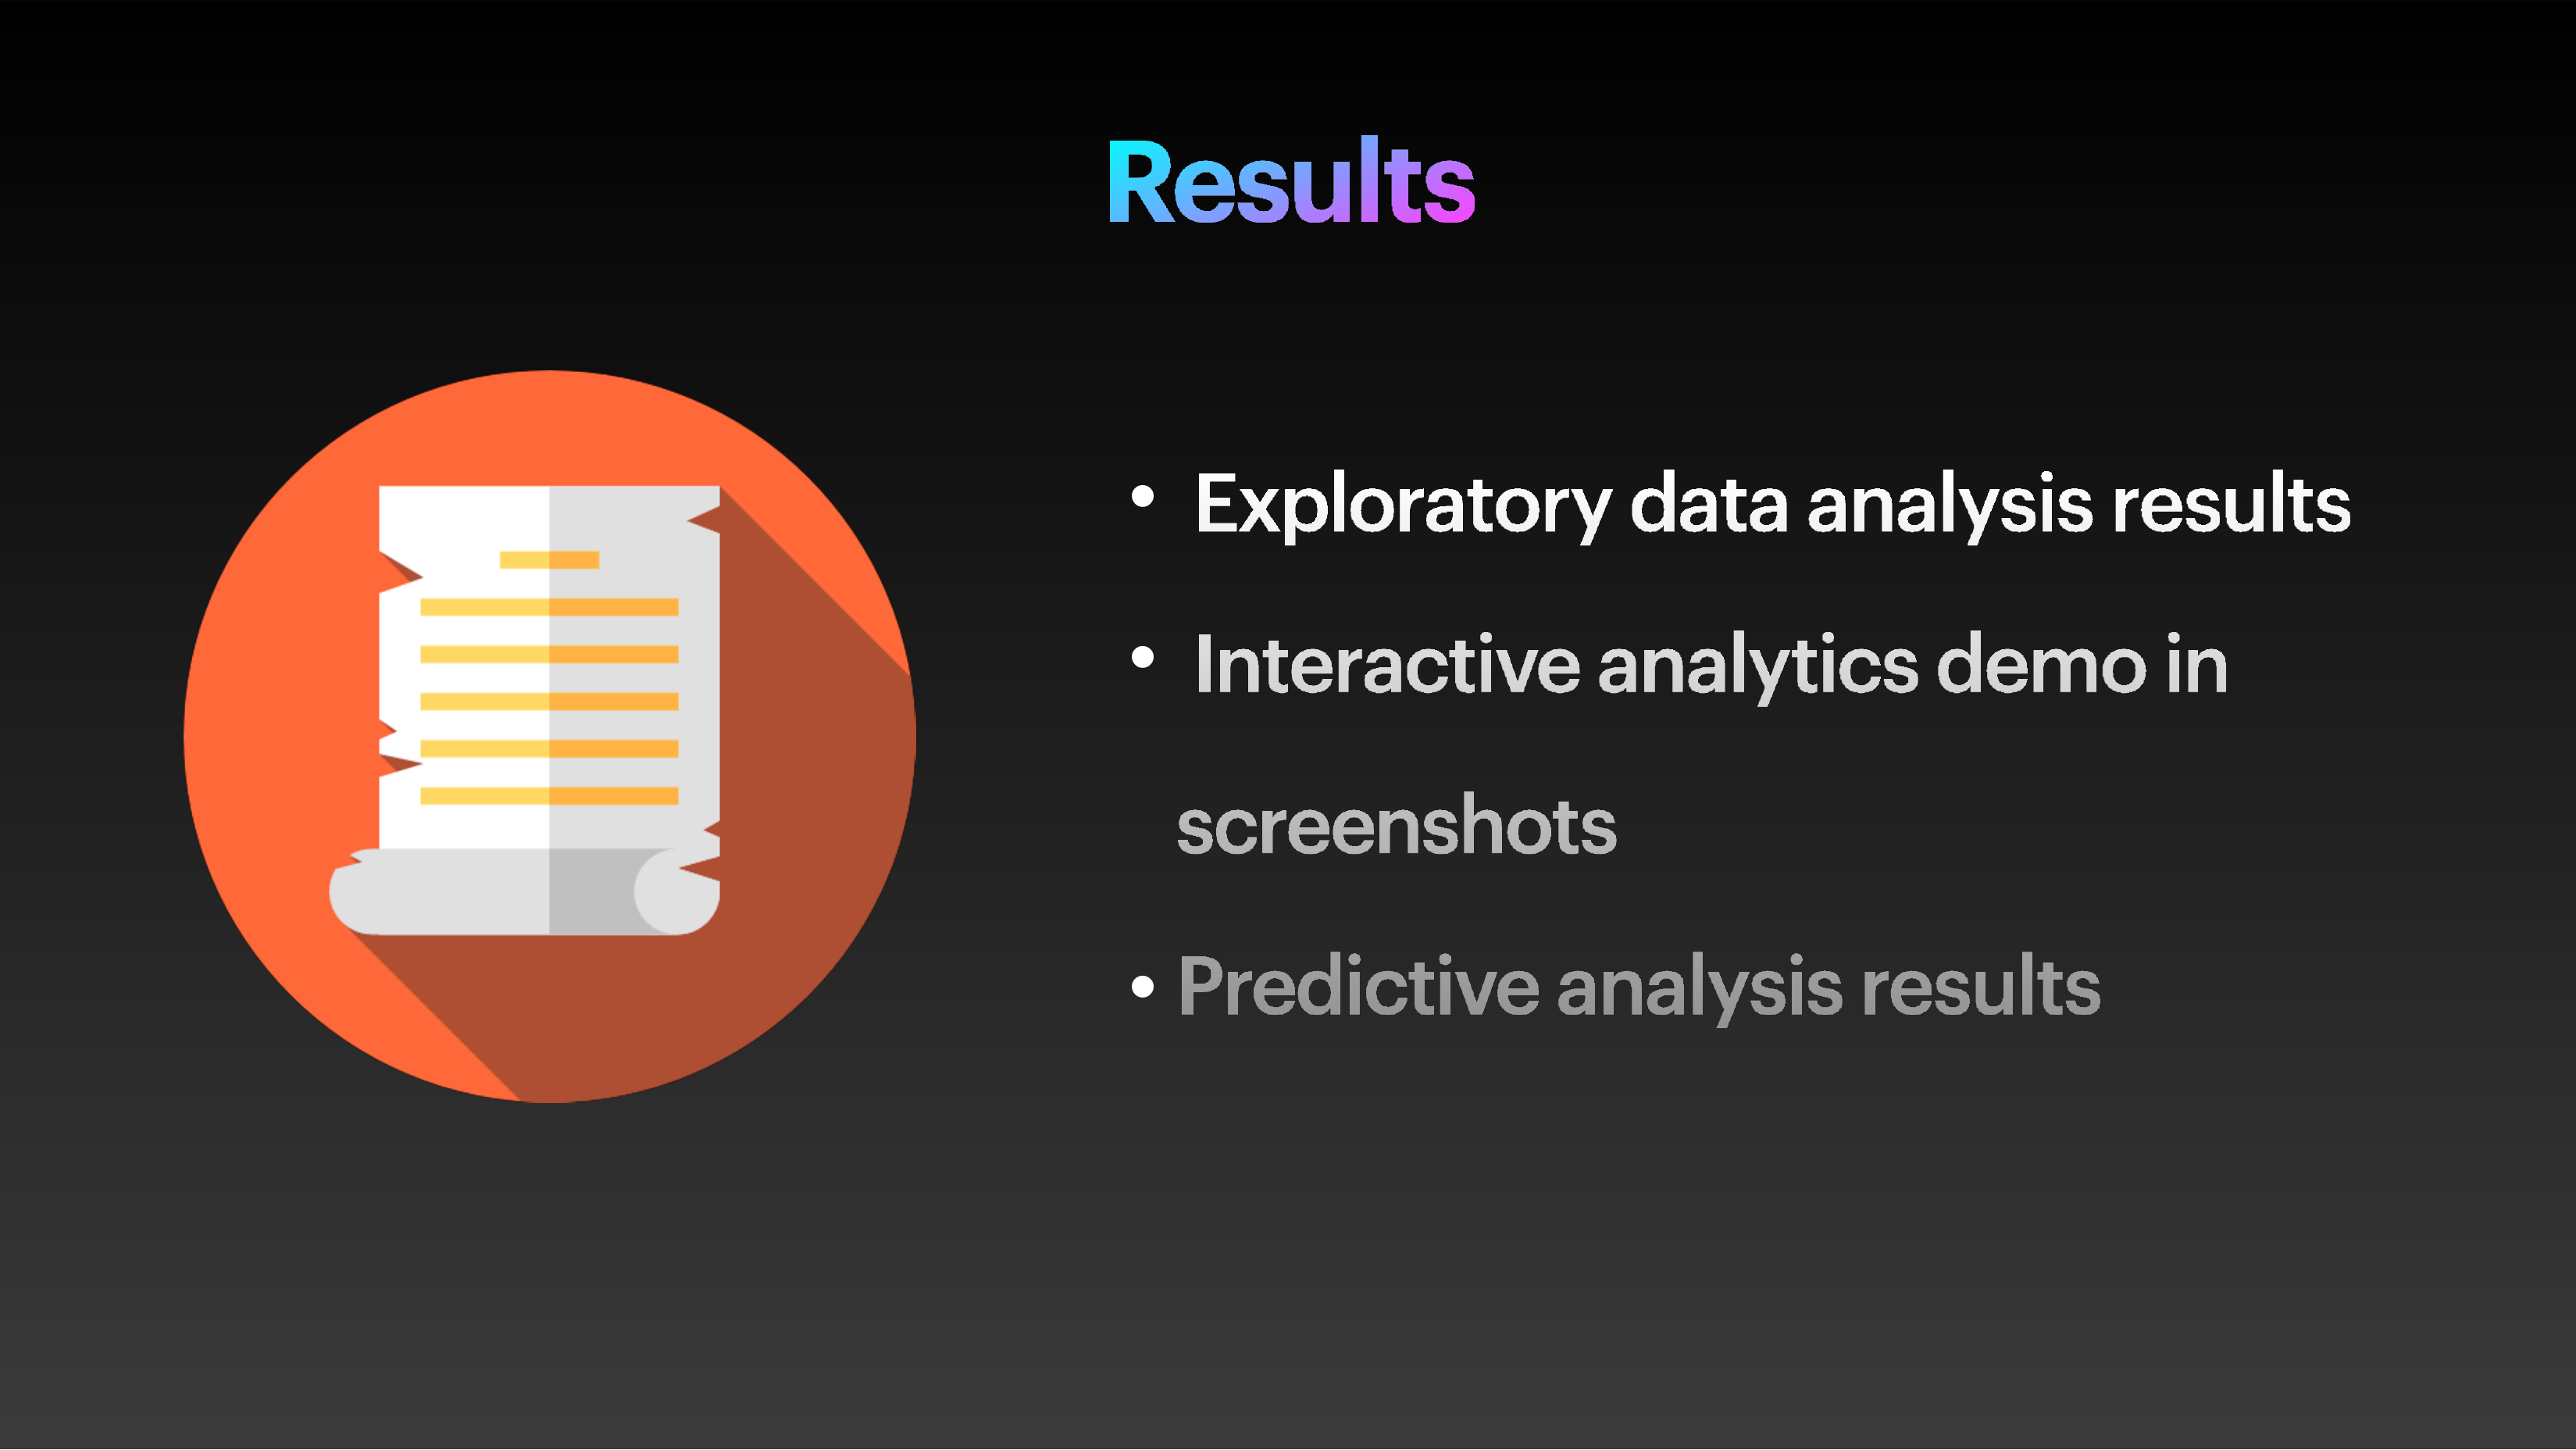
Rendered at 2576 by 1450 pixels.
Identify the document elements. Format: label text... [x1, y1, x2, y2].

text_box • • • [1127, 441, 1159, 1030]
picture [0, 0, 2576, 1449]
